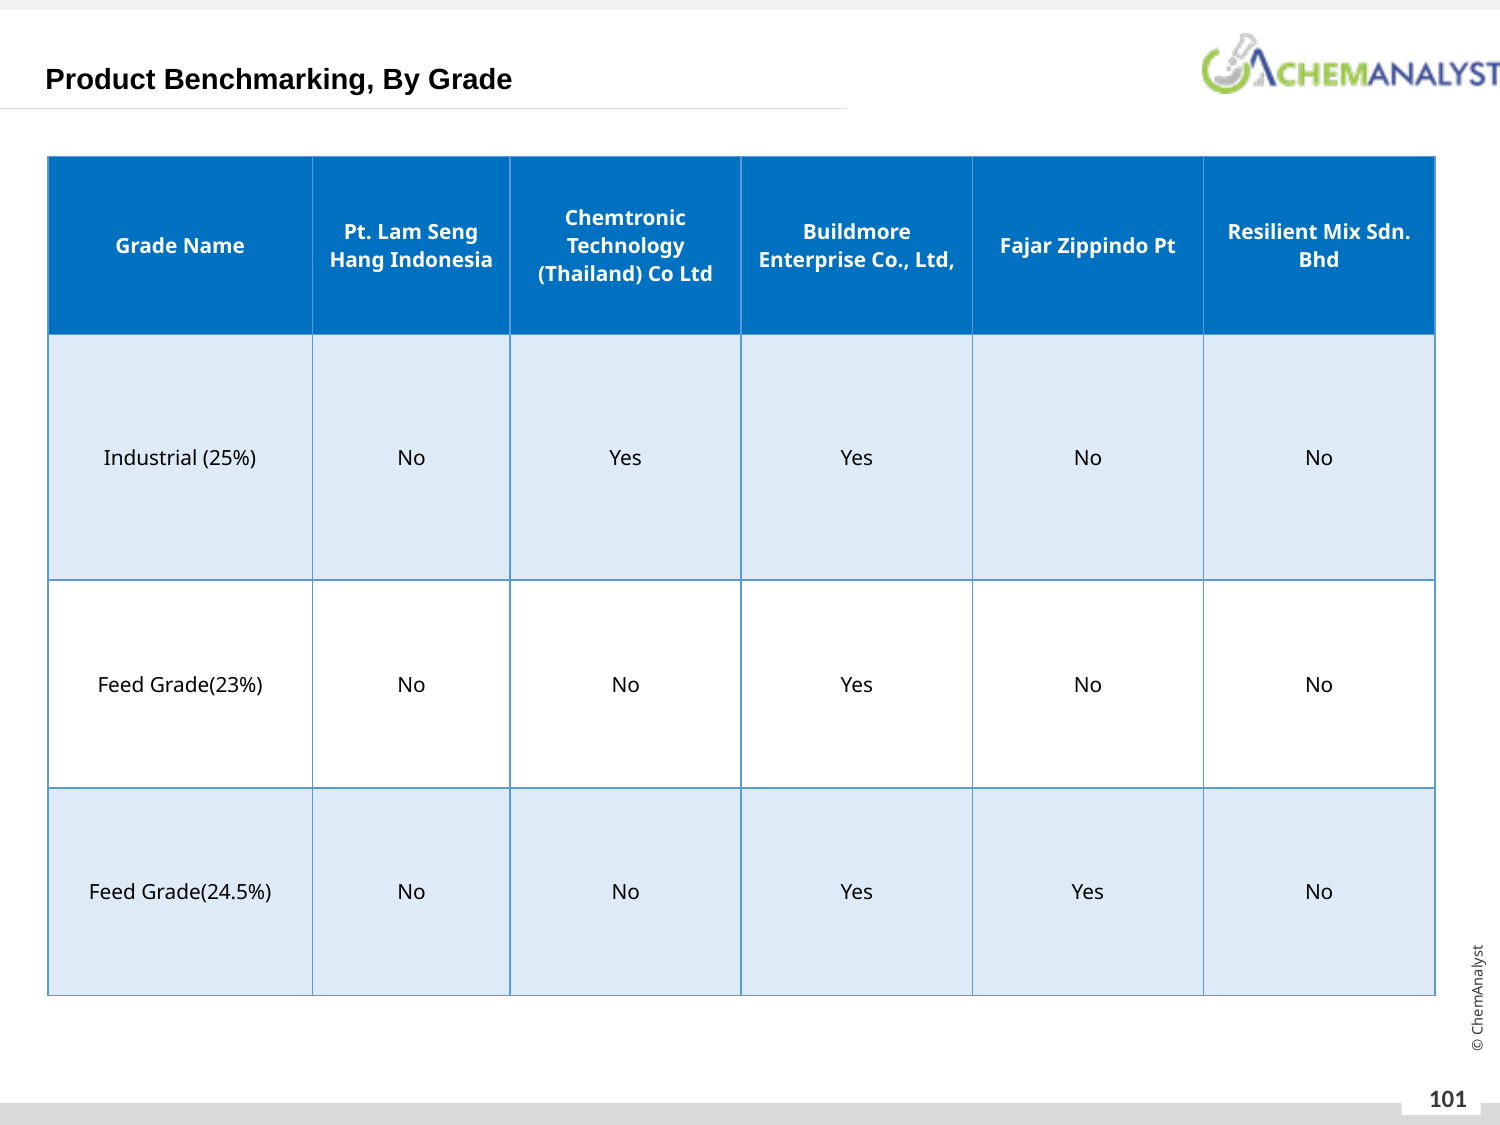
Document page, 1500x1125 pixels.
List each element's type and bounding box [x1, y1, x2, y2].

picture [1358, 33, 1500, 94]
table_header [973, 157, 1203, 334]
table_cell [511, 789, 740, 995]
table_header [511, 157, 740, 334]
table_cell [742, 581, 972, 787]
table_cell [973, 581, 1203, 787]
table_cell [49, 789, 312, 995]
table_header [49, 157, 312, 334]
table_header [1204, 157, 1434, 334]
table_cell [313, 789, 509, 995]
title [30, 0, 1358, 180]
table_cell [1204, 581, 1434, 787]
table_cell [511, 335, 740, 579]
table_cell [49, 335, 312, 579]
table_cell [313, 335, 509, 579]
table_cell [1204, 789, 1434, 995]
table_cell [742, 335, 972, 579]
table_header [742, 157, 972, 334]
table_cell [973, 335, 1203, 579]
table_cell [742, 789, 972, 995]
table_cell [973, 789, 1203, 995]
table_header [313, 157, 509, 334]
table_cell [313, 581, 509, 787]
table_cell [49, 581, 312, 787]
table_cell [1204, 335, 1434, 579]
table_cell [511, 581, 740, 787]
